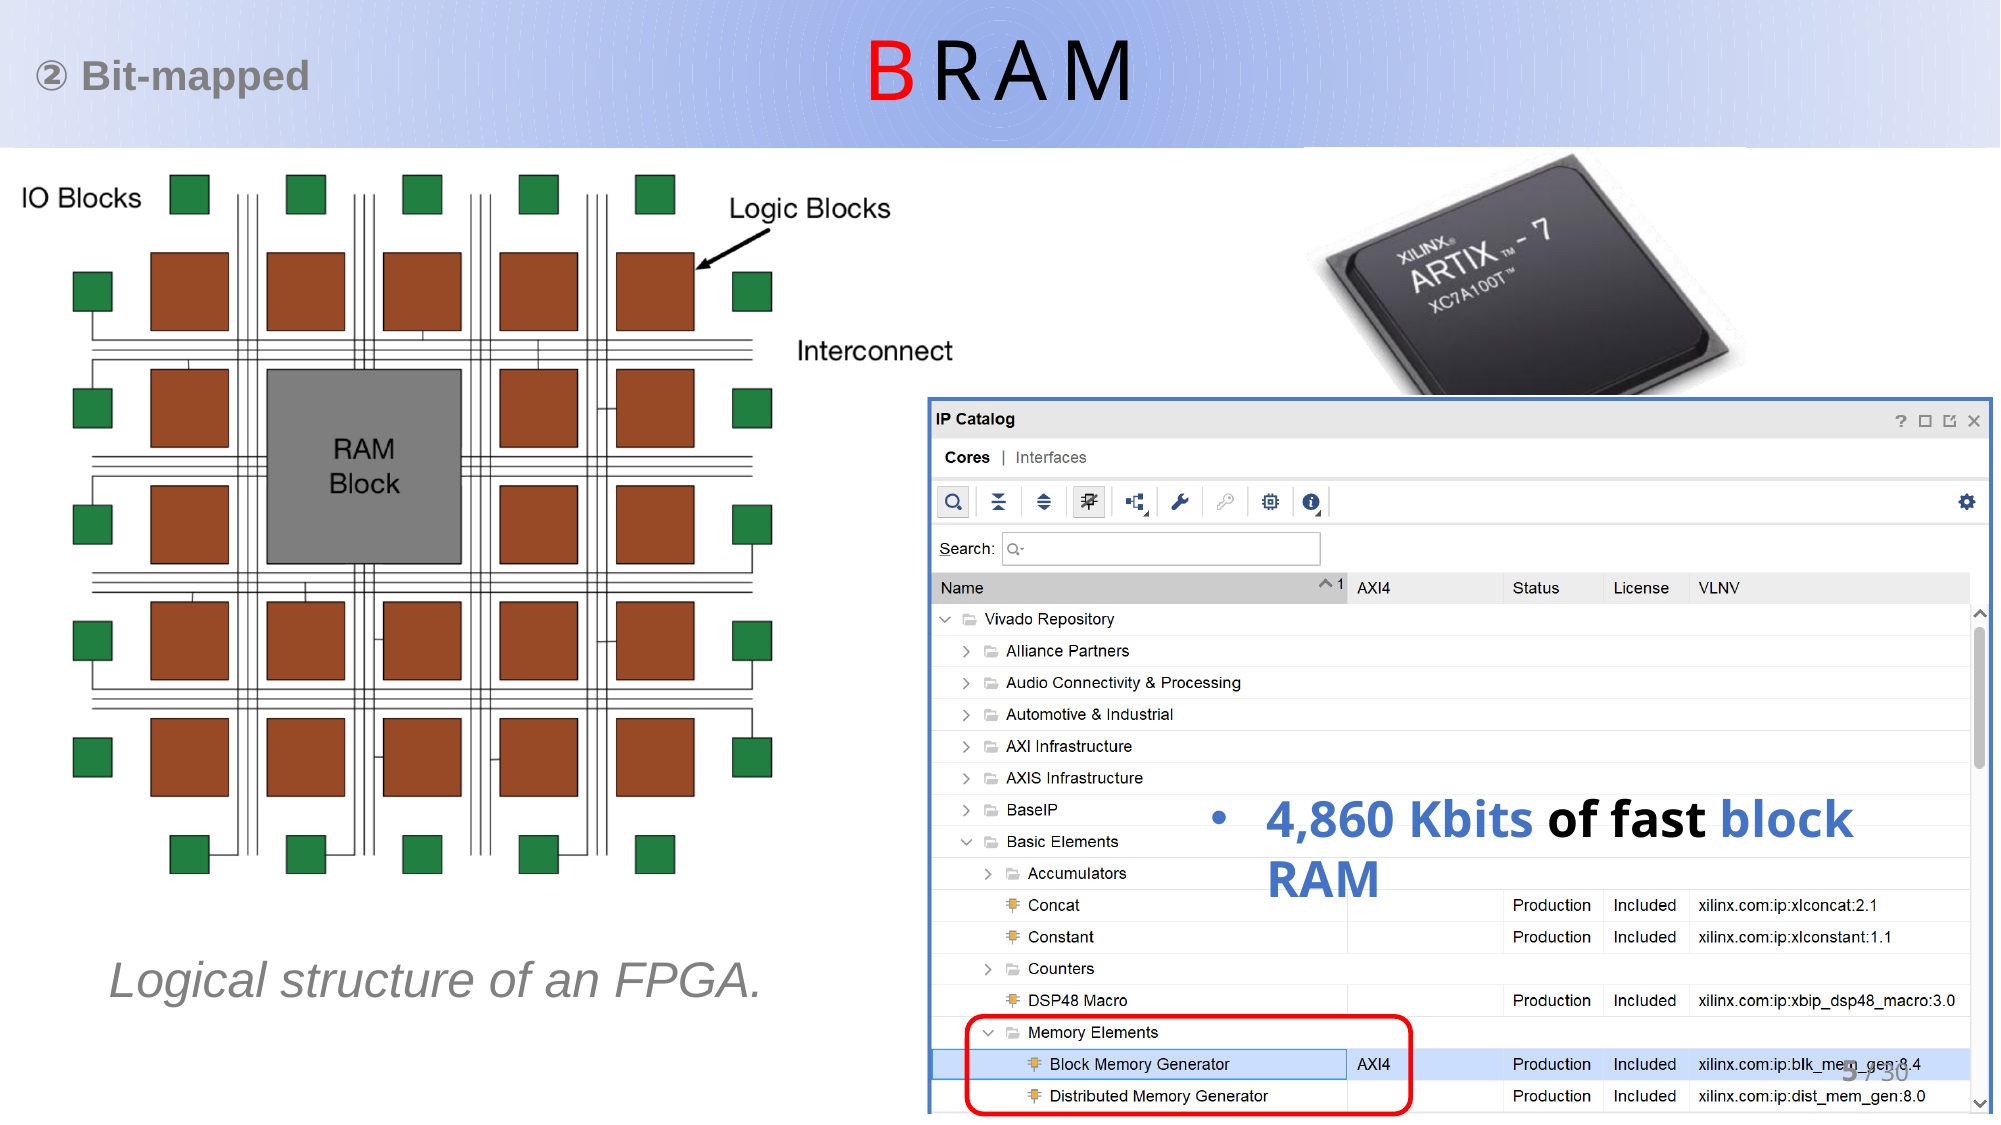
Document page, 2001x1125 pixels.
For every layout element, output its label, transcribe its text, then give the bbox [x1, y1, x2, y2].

picture [12, 147, 1994, 1114]
title BRAM [0, 0, 2000, 148]
text_box Logical structure of an FPGA. [93, 940, 832, 1016]
text_box ② Bit-mapped [19, 40, 363, 106]
